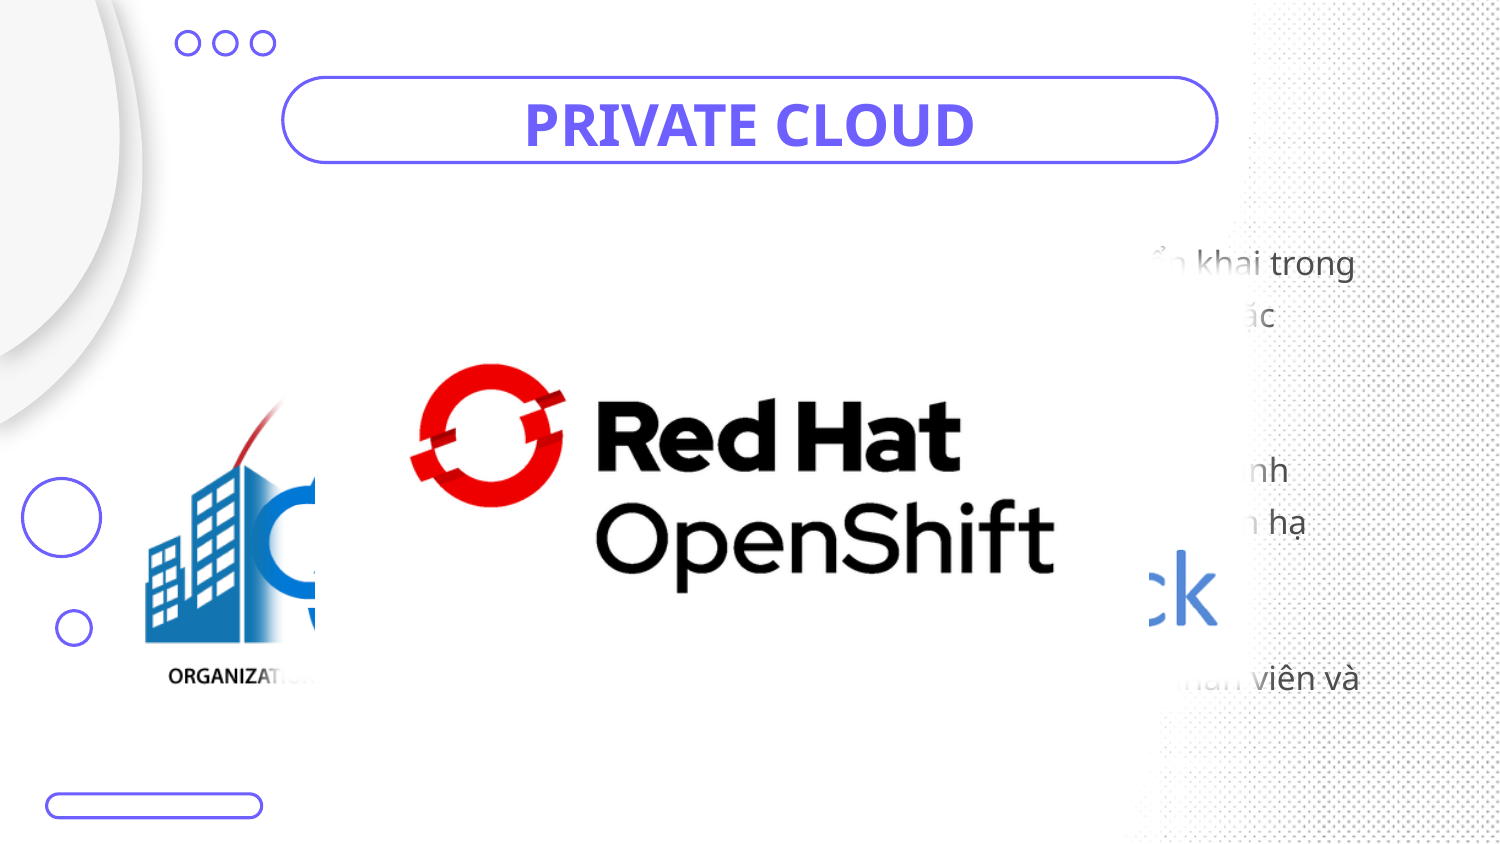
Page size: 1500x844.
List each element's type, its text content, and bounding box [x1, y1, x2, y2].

title PRIVATE CLOUD [118, 72, 1383, 168]
list Mô hình đám mây triển khai trong mạng riêng của tổ chức hoặc doanh nghiệp Cho phép tổ chức hoặc doanh nghiệp kiểm soát hoàn toàn hạ tầng đám mây Cung cấp dịch vụ cho nhân viên và người dùng của họ [1152, 212, 1400, 767]
picture [127, 171, 1276, 785]
